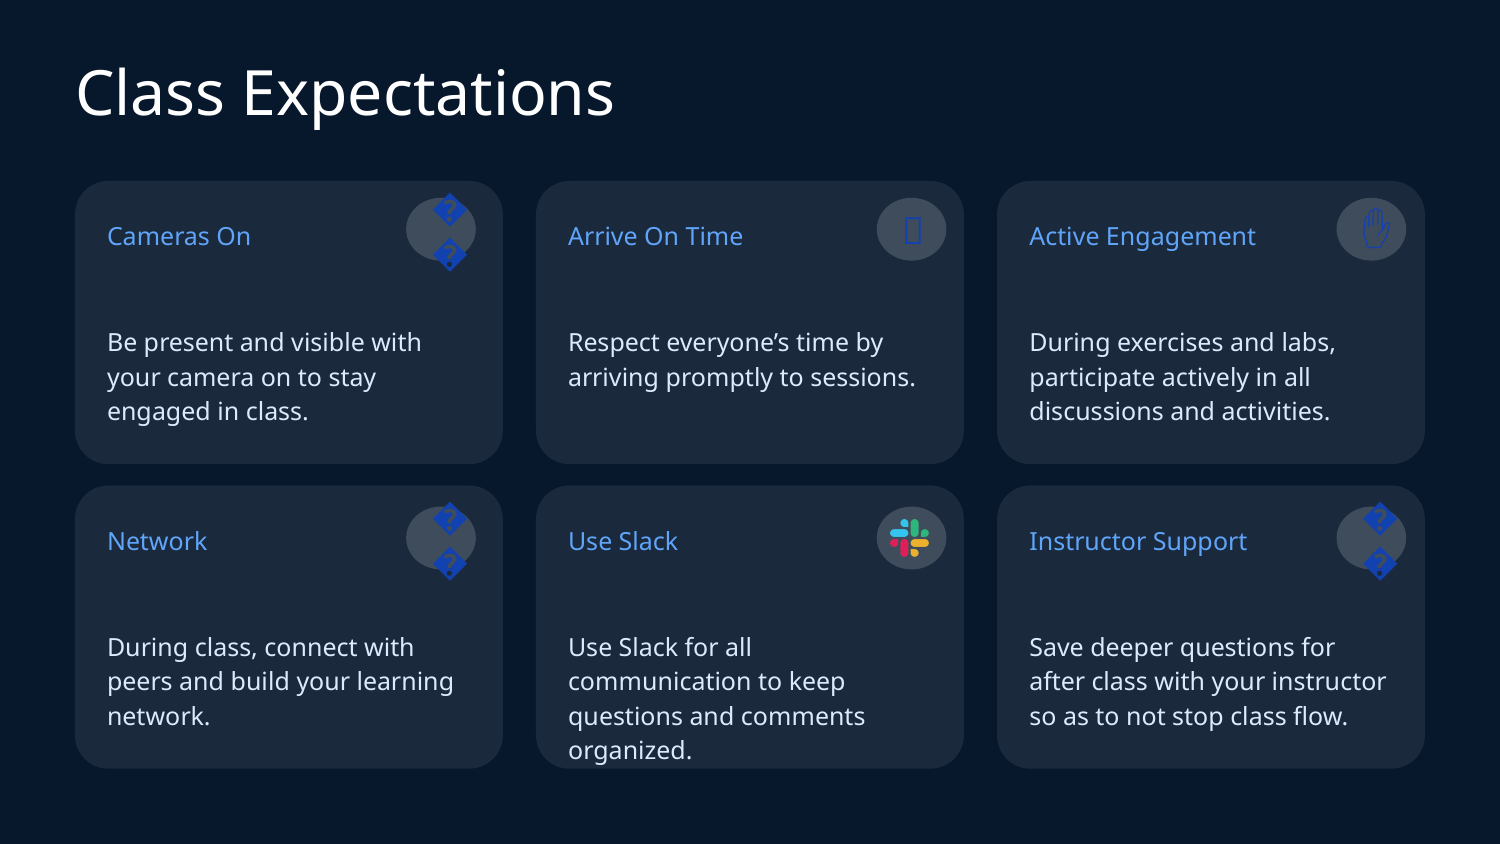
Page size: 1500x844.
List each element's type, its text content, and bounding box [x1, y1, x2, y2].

text_box Use Slack Use Slack for all communication to keep questions and comments organized. [535, 485, 964, 769]
text_box Instructor Support Save deeper questions for after class with your instructor so as to not stop class flow. [997, 485, 1425, 769]
text_box 🌐 [406, 506, 476, 570]
text_box ⏰ [876, 197, 947, 261]
title Class Expectations [75, 27, 1425, 169]
text_box [876, 506, 947, 570]
text_box Network During class, connect with peers and build your learning network. [74, 485, 503, 769]
text_box 📹 [406, 197, 476, 261]
text_box Arrive On Time Respect everyone’s time by arriving promptly to sessions. [535, 180, 964, 465]
text_box ✋ [1336, 197, 1407, 261]
text_box Active Engagement During exercises and labs, participate actively in all discussions and activities. [997, 180, 1425, 465]
text_box Cameras On Be present and visible with your camera on to stay engaged in class. [74, 180, 503, 465]
text_box 🎓 [1336, 506, 1407, 570]
picture [890, 518, 929, 558]
